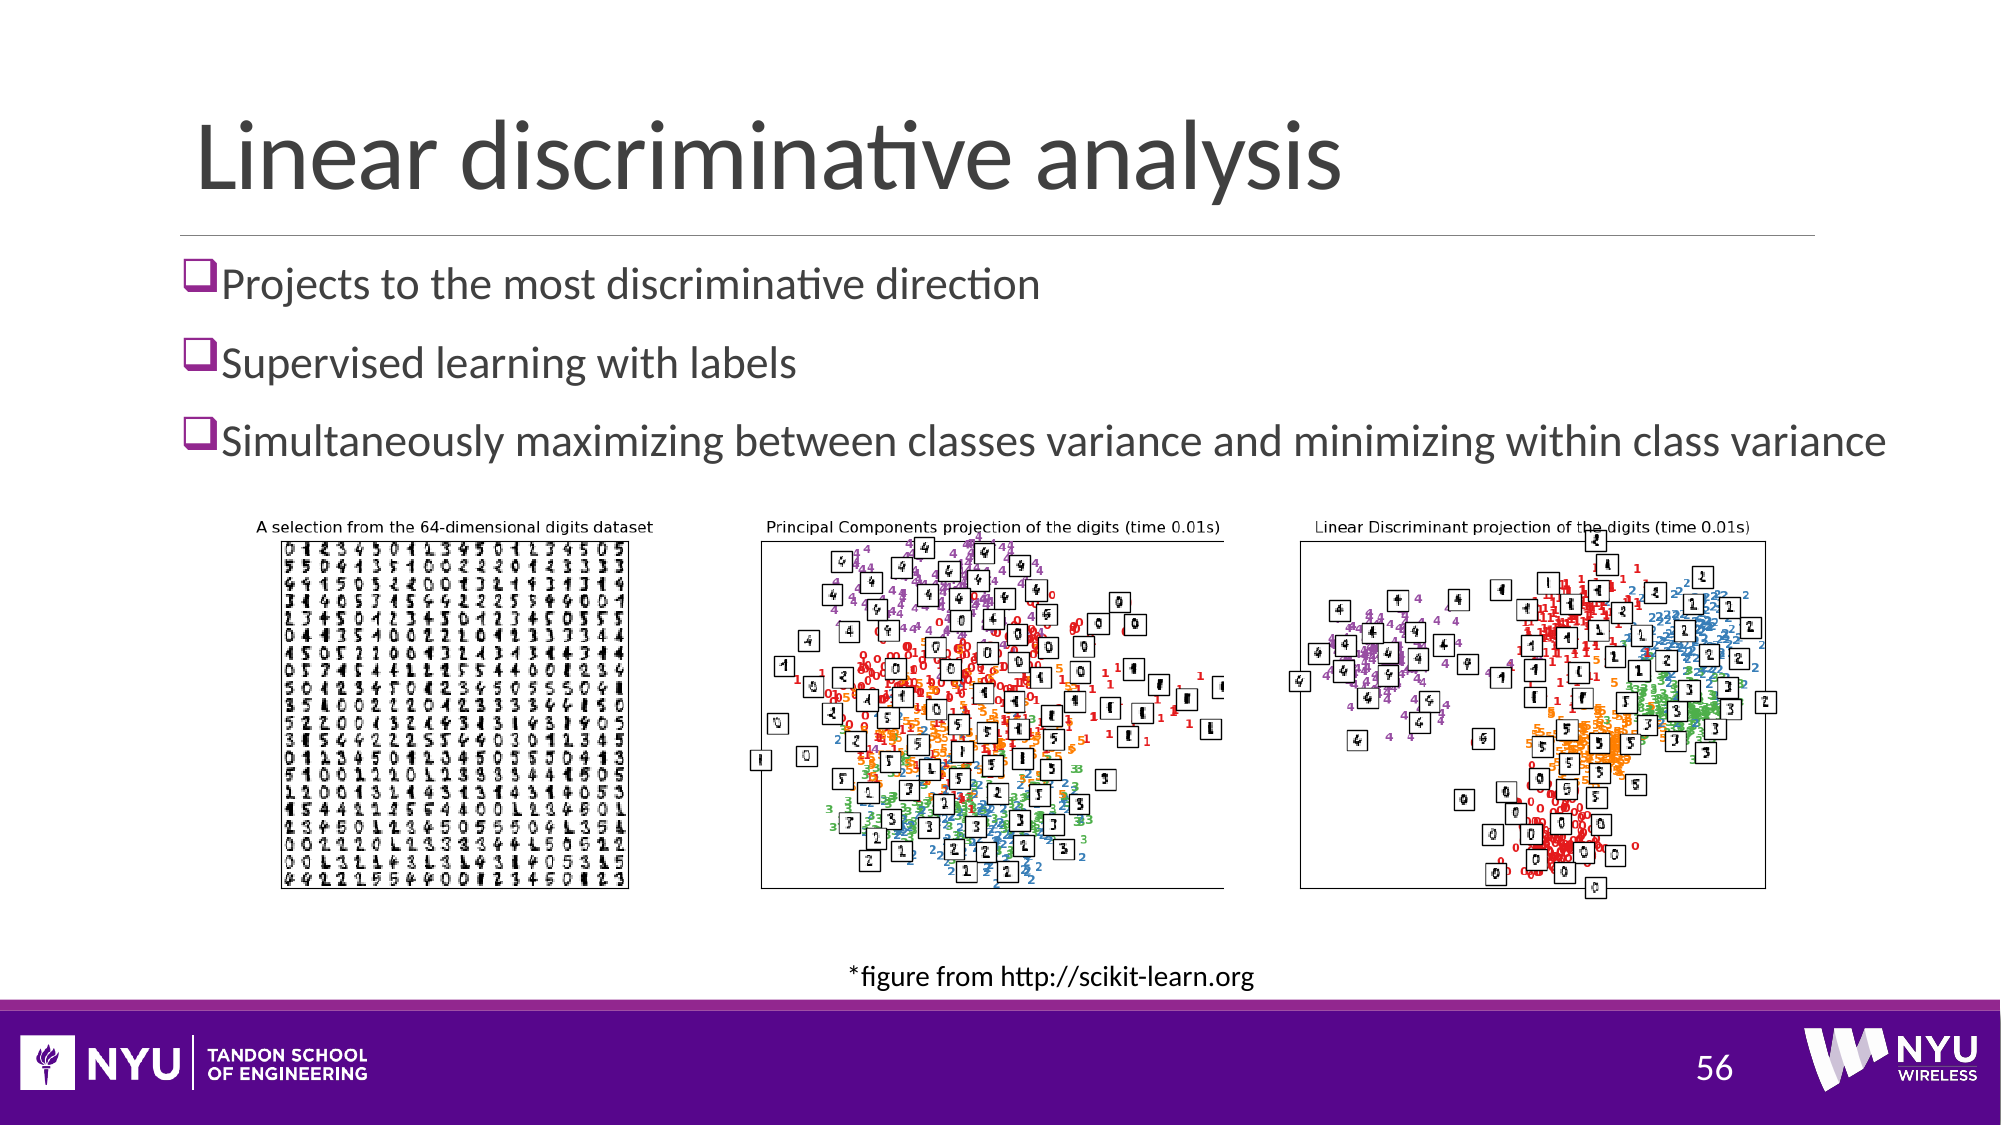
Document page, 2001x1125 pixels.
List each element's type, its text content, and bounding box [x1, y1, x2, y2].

text_box *figure from http://scikit-learn.org [831, 949, 1270, 1000]
slide_number 56 [1533, 1035, 1749, 1096]
title Linear discriminative analysis [180, 47, 1830, 218]
list Projects to the most discriminative direction Supervised learning with labels Simultaneously maximizing between classes variance and minimizing within class variance [180, 252, 1922, 524]
picture [145, 485, 1825, 937]
